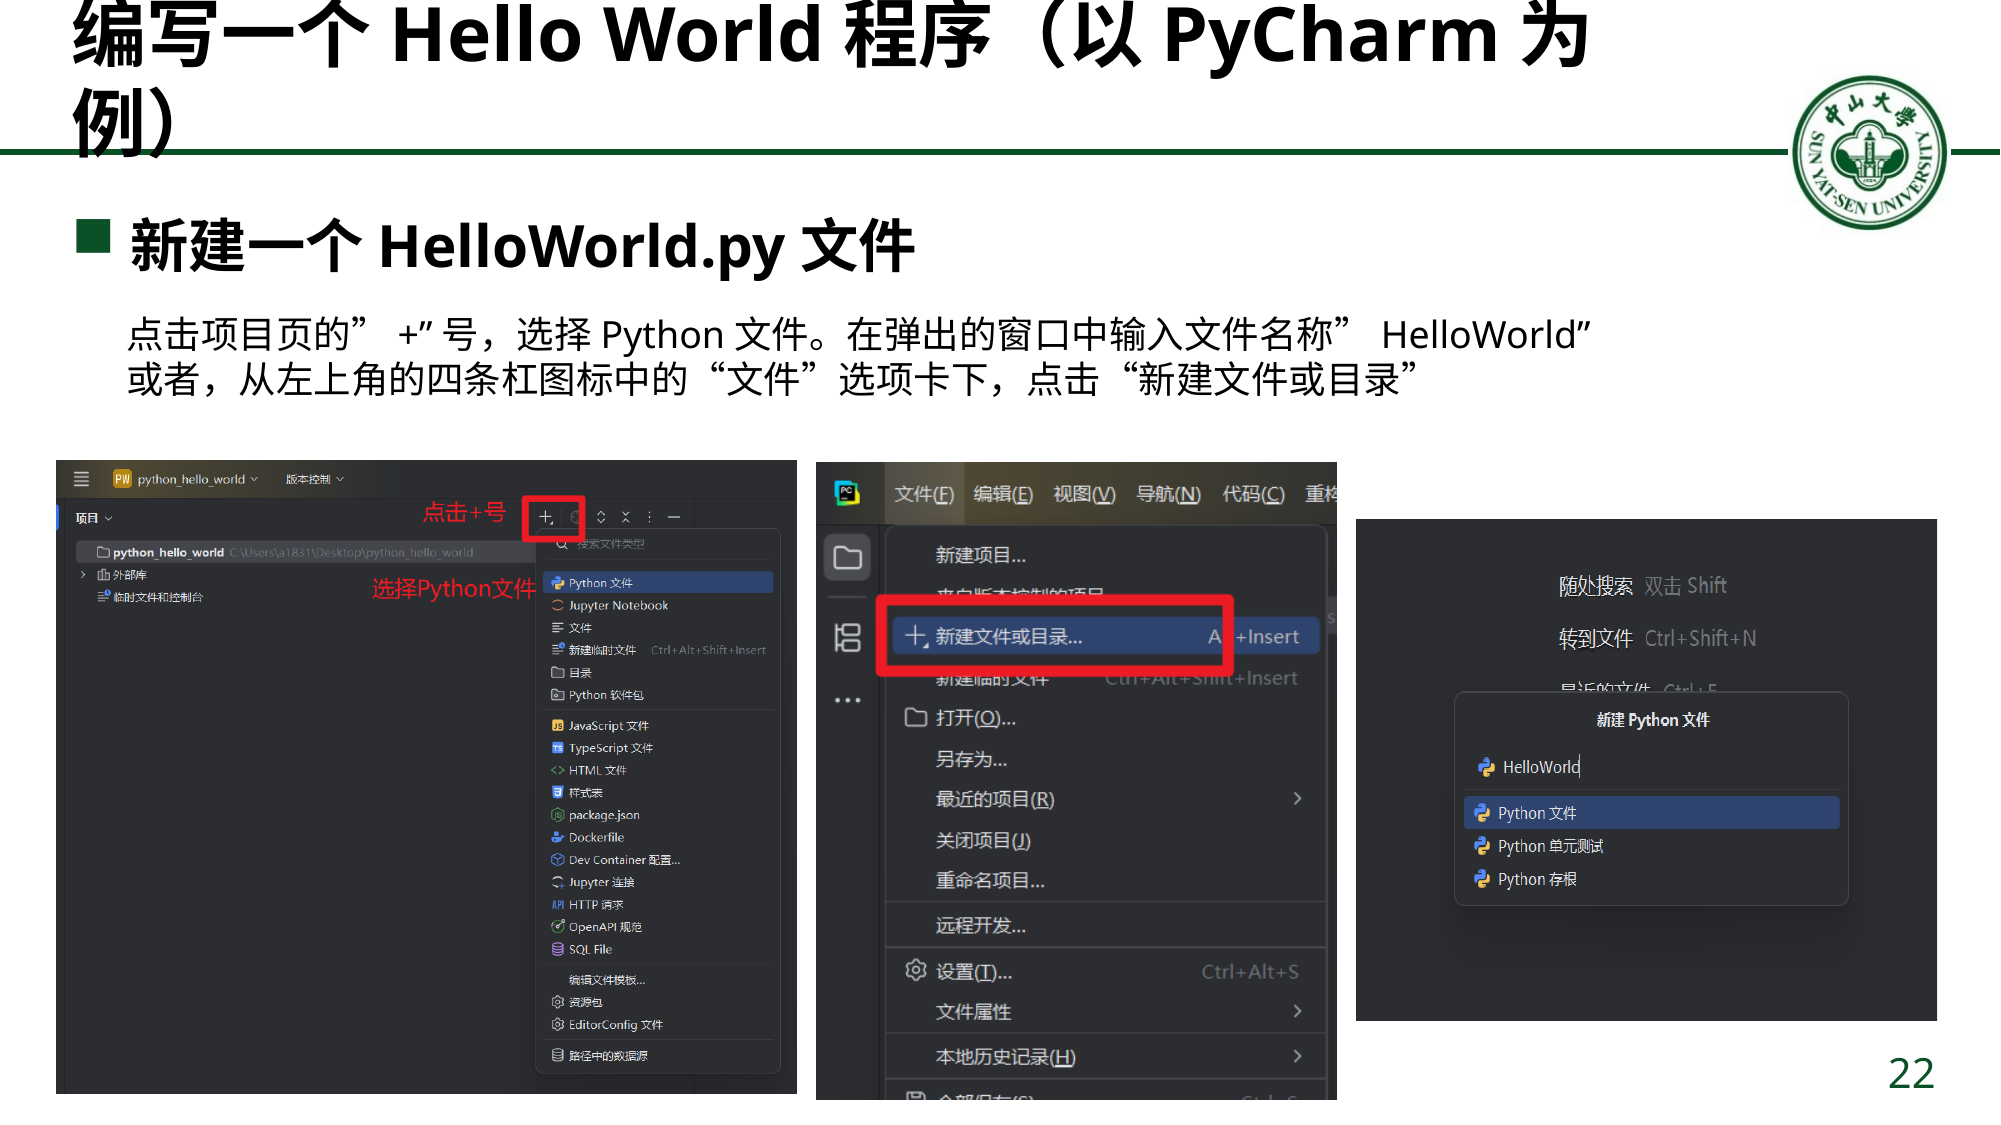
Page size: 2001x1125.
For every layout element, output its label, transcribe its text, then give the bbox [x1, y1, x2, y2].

list 新建一个HelloWorld.py文件 [56, 201, 1895, 287]
picture [56, 460, 797, 1094]
picture [816, 462, 1337, 1100]
picture [1788, 71, 1951, 234]
slide_number 22 [1500, 1039, 1951, 1100]
text_box 点击项目页的”+”号，选择Python文件。在弹出的窗口中输入文件名称”HelloWorld” 或者，从左上角的四条杠图标中的“文件”选项卡下，点击“新建文件或目录” [111, 303, 1644, 408]
picture [1356, 519, 1938, 1021]
title 编写一个Hello World程序（以PyCharm为例） [56, 0, 1732, 153]
